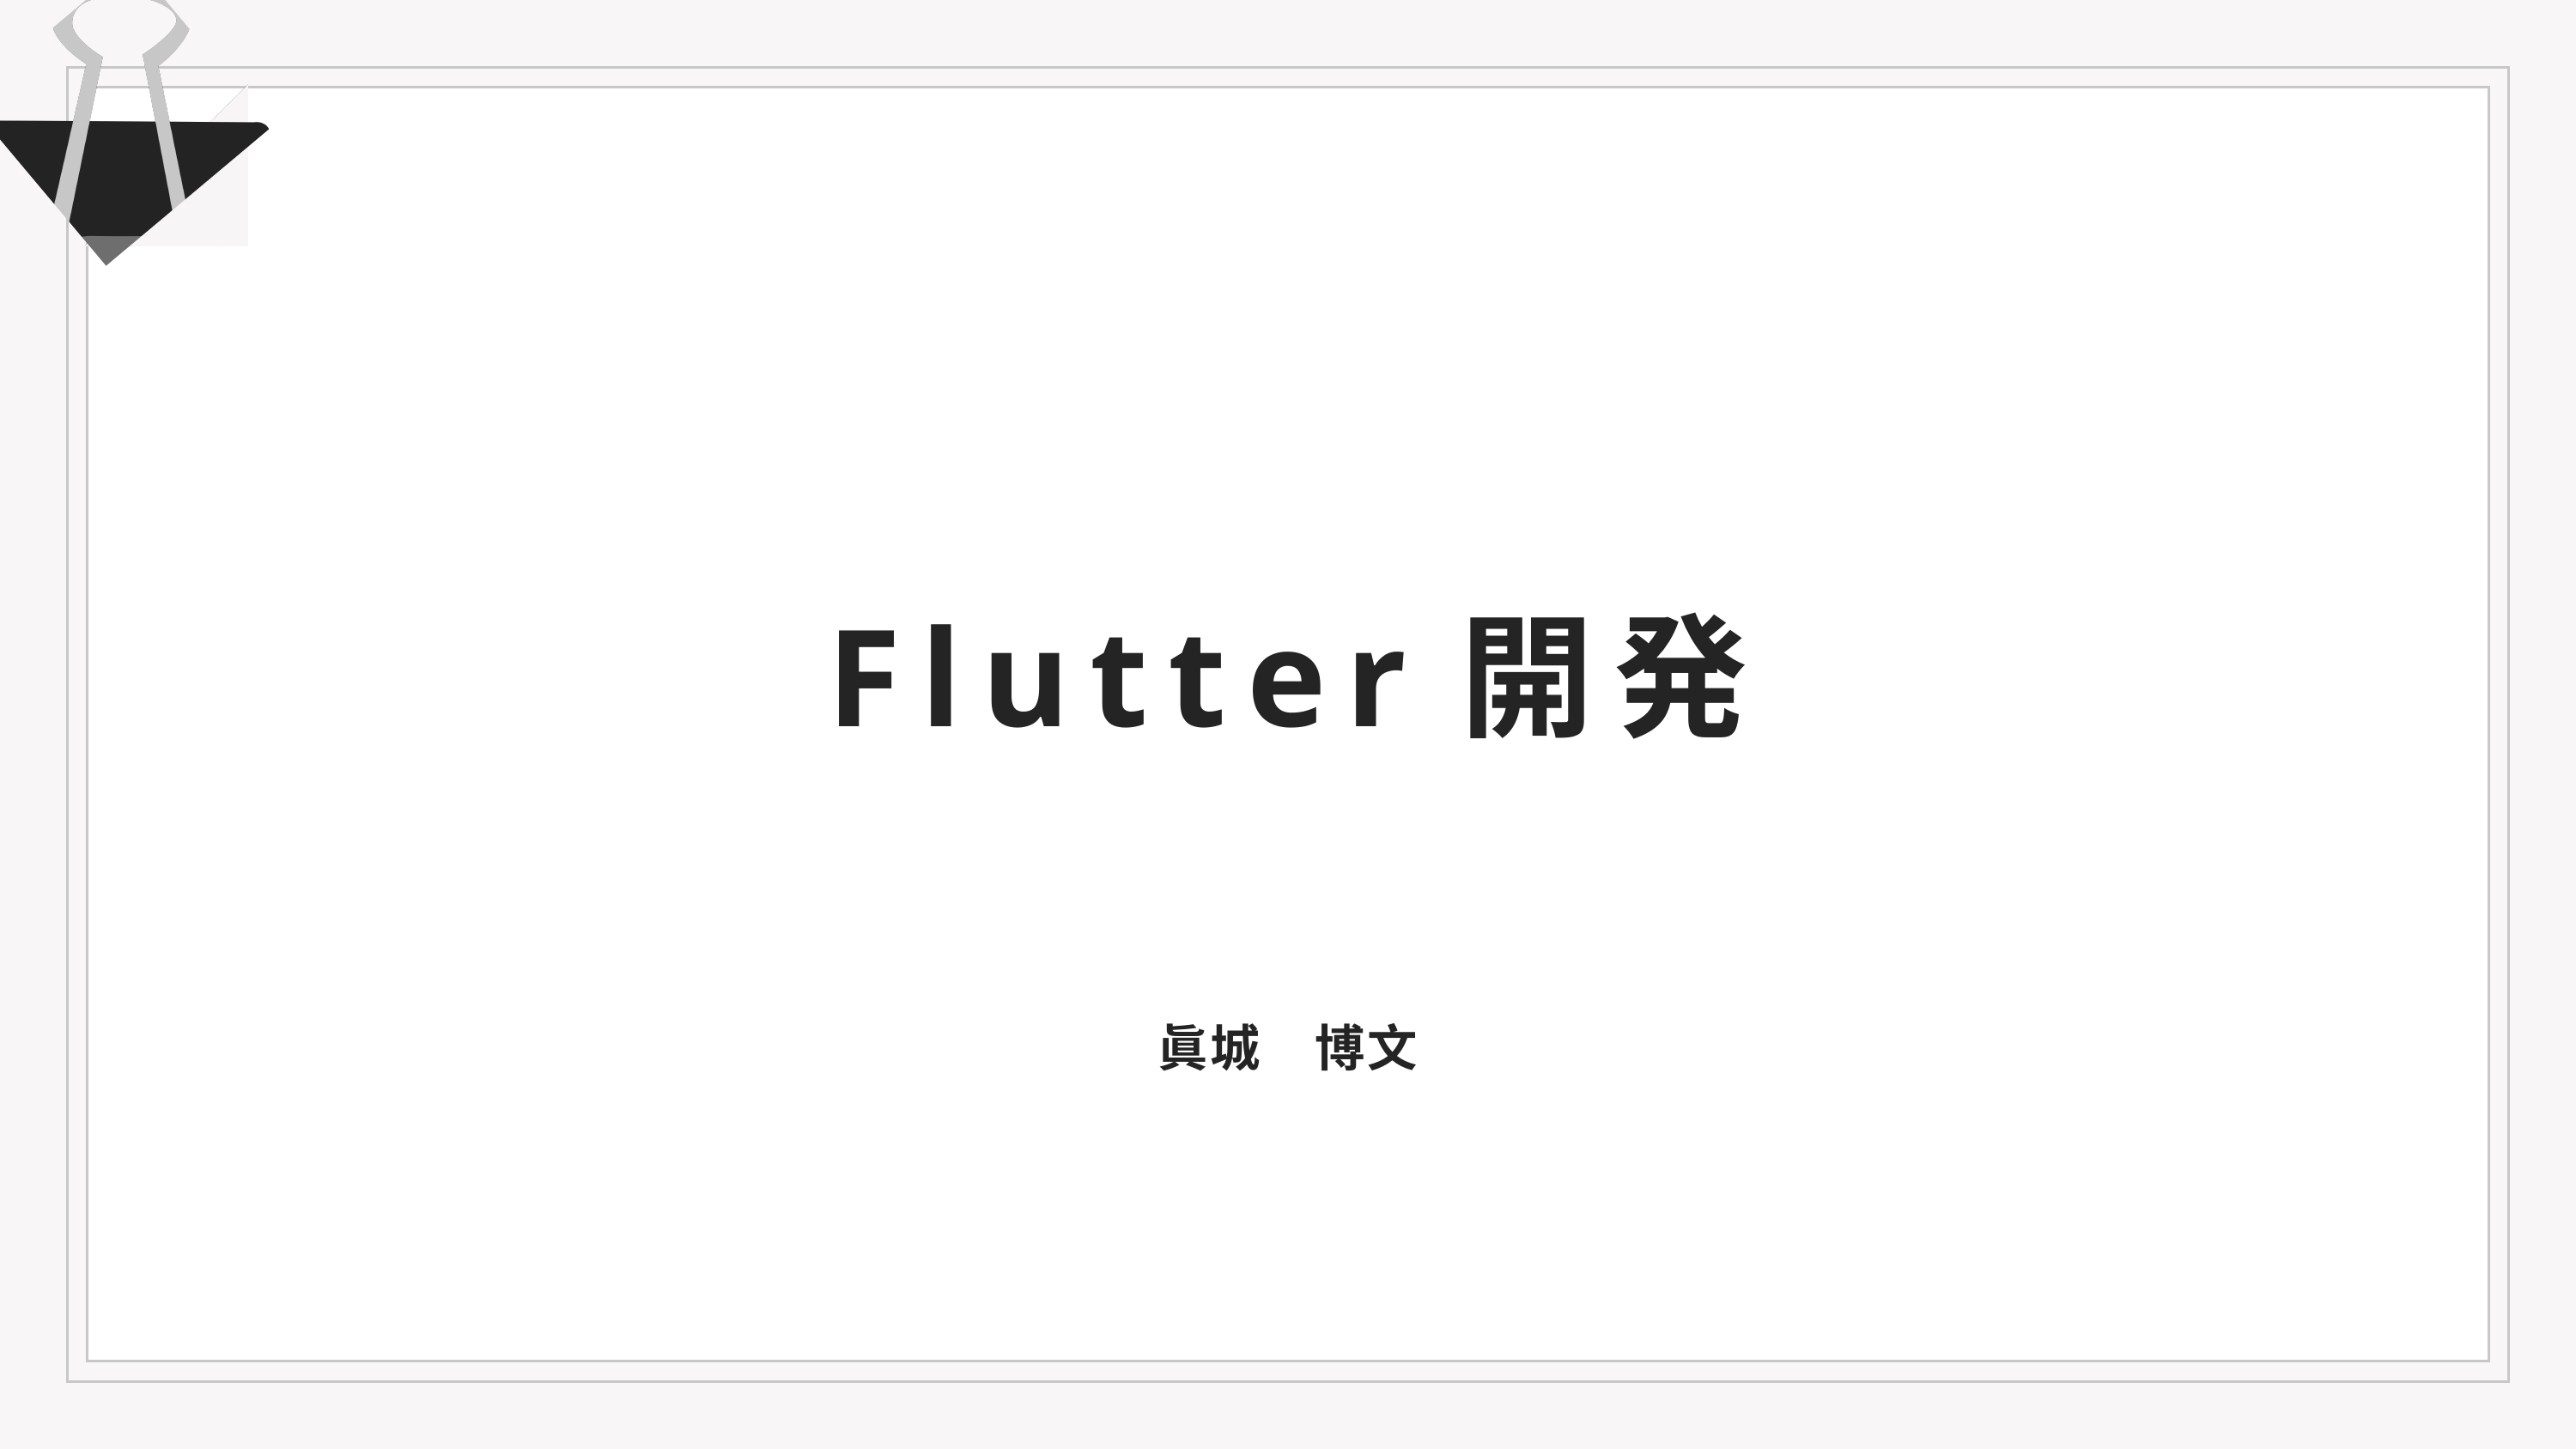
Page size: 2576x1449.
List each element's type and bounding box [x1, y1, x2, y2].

text_box [87, 87, 2489, 1362]
text_box [0, 0, 219, 211]
text_box [66, 66, 2510, 1382]
